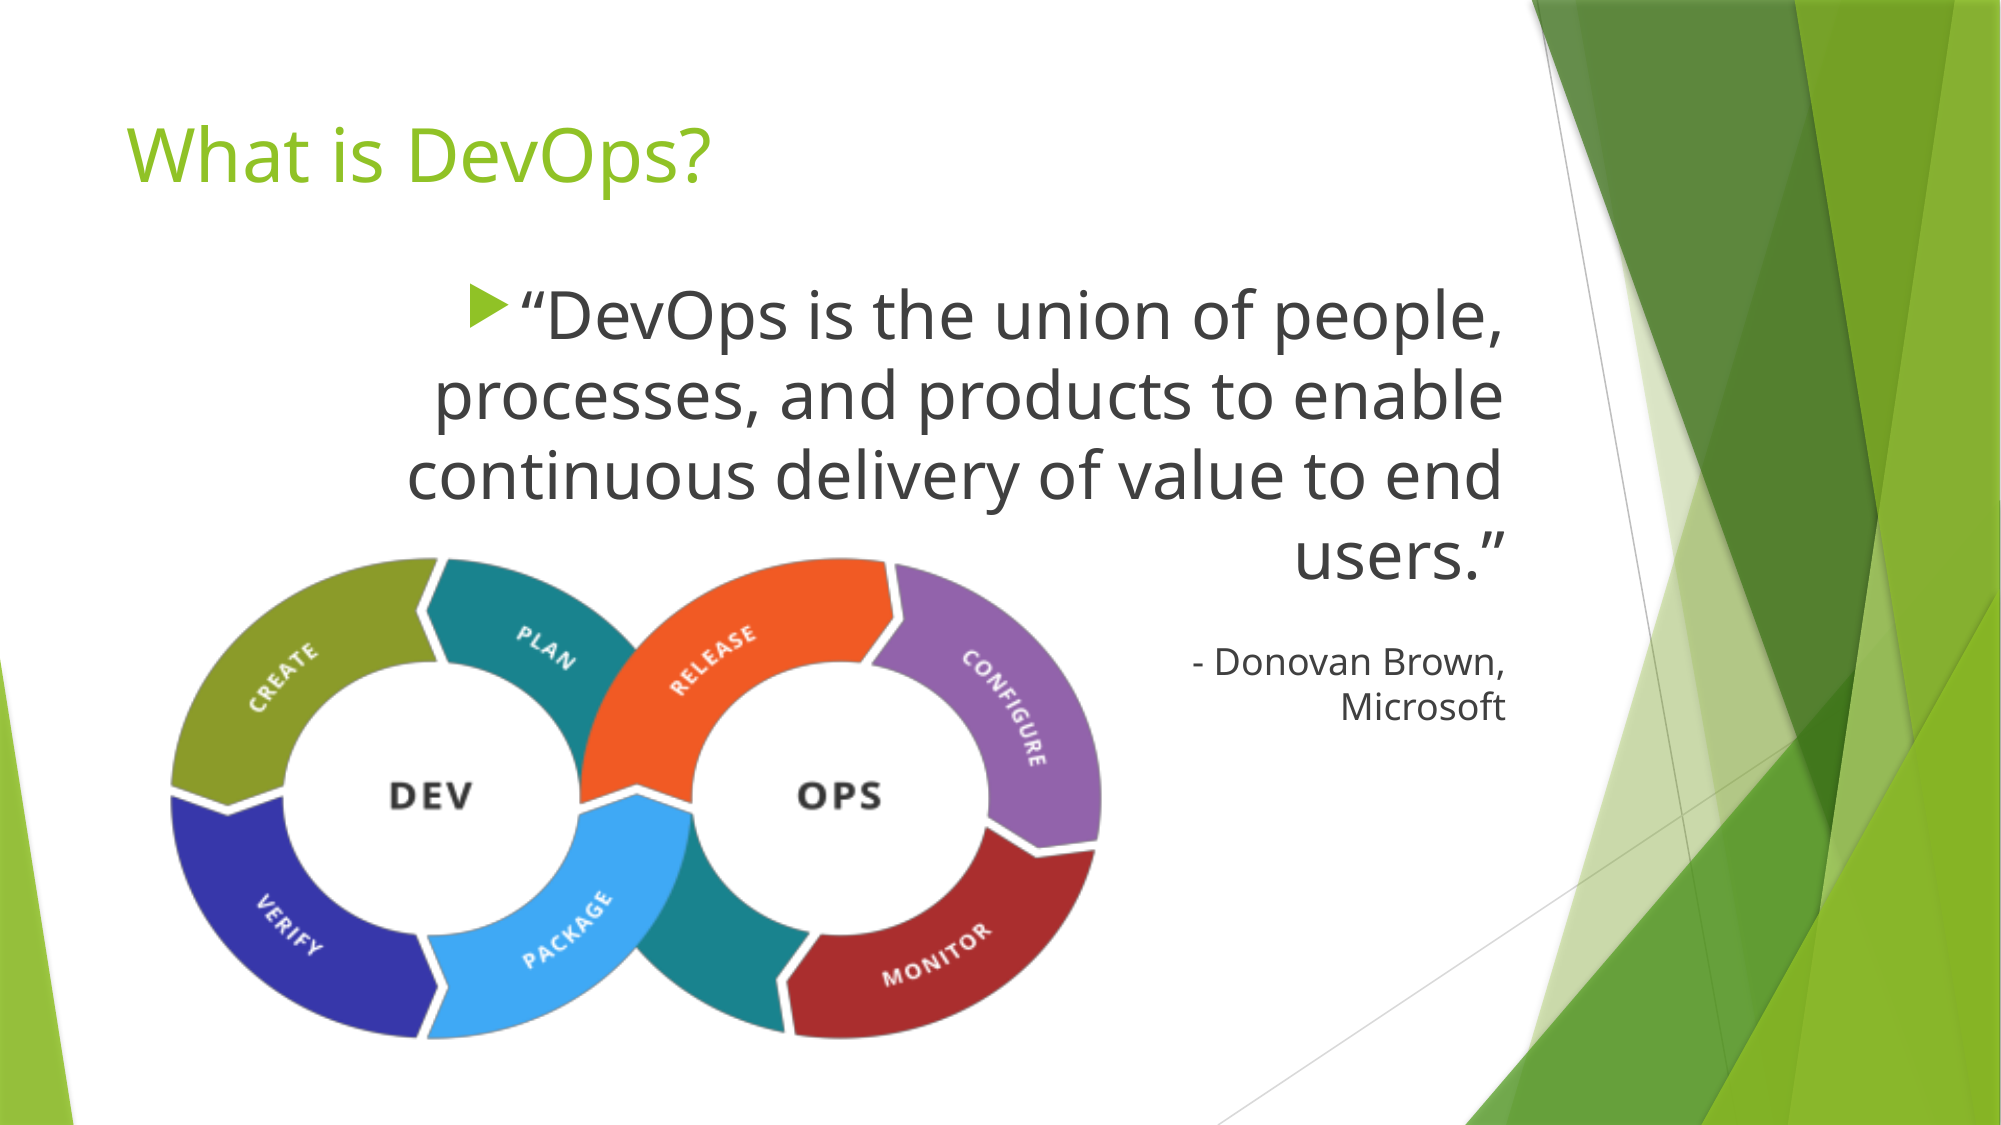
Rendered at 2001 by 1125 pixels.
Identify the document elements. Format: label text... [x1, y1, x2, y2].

title What is DevOps? [111, 99, 1522, 265]
list “DevOps is the union of people, processes, and products to enable continuous delivery of value to end users.” - Donovan Brown, Microsoft [111, 265, 1522, 902]
picture [167, 553, 1106, 1045]
